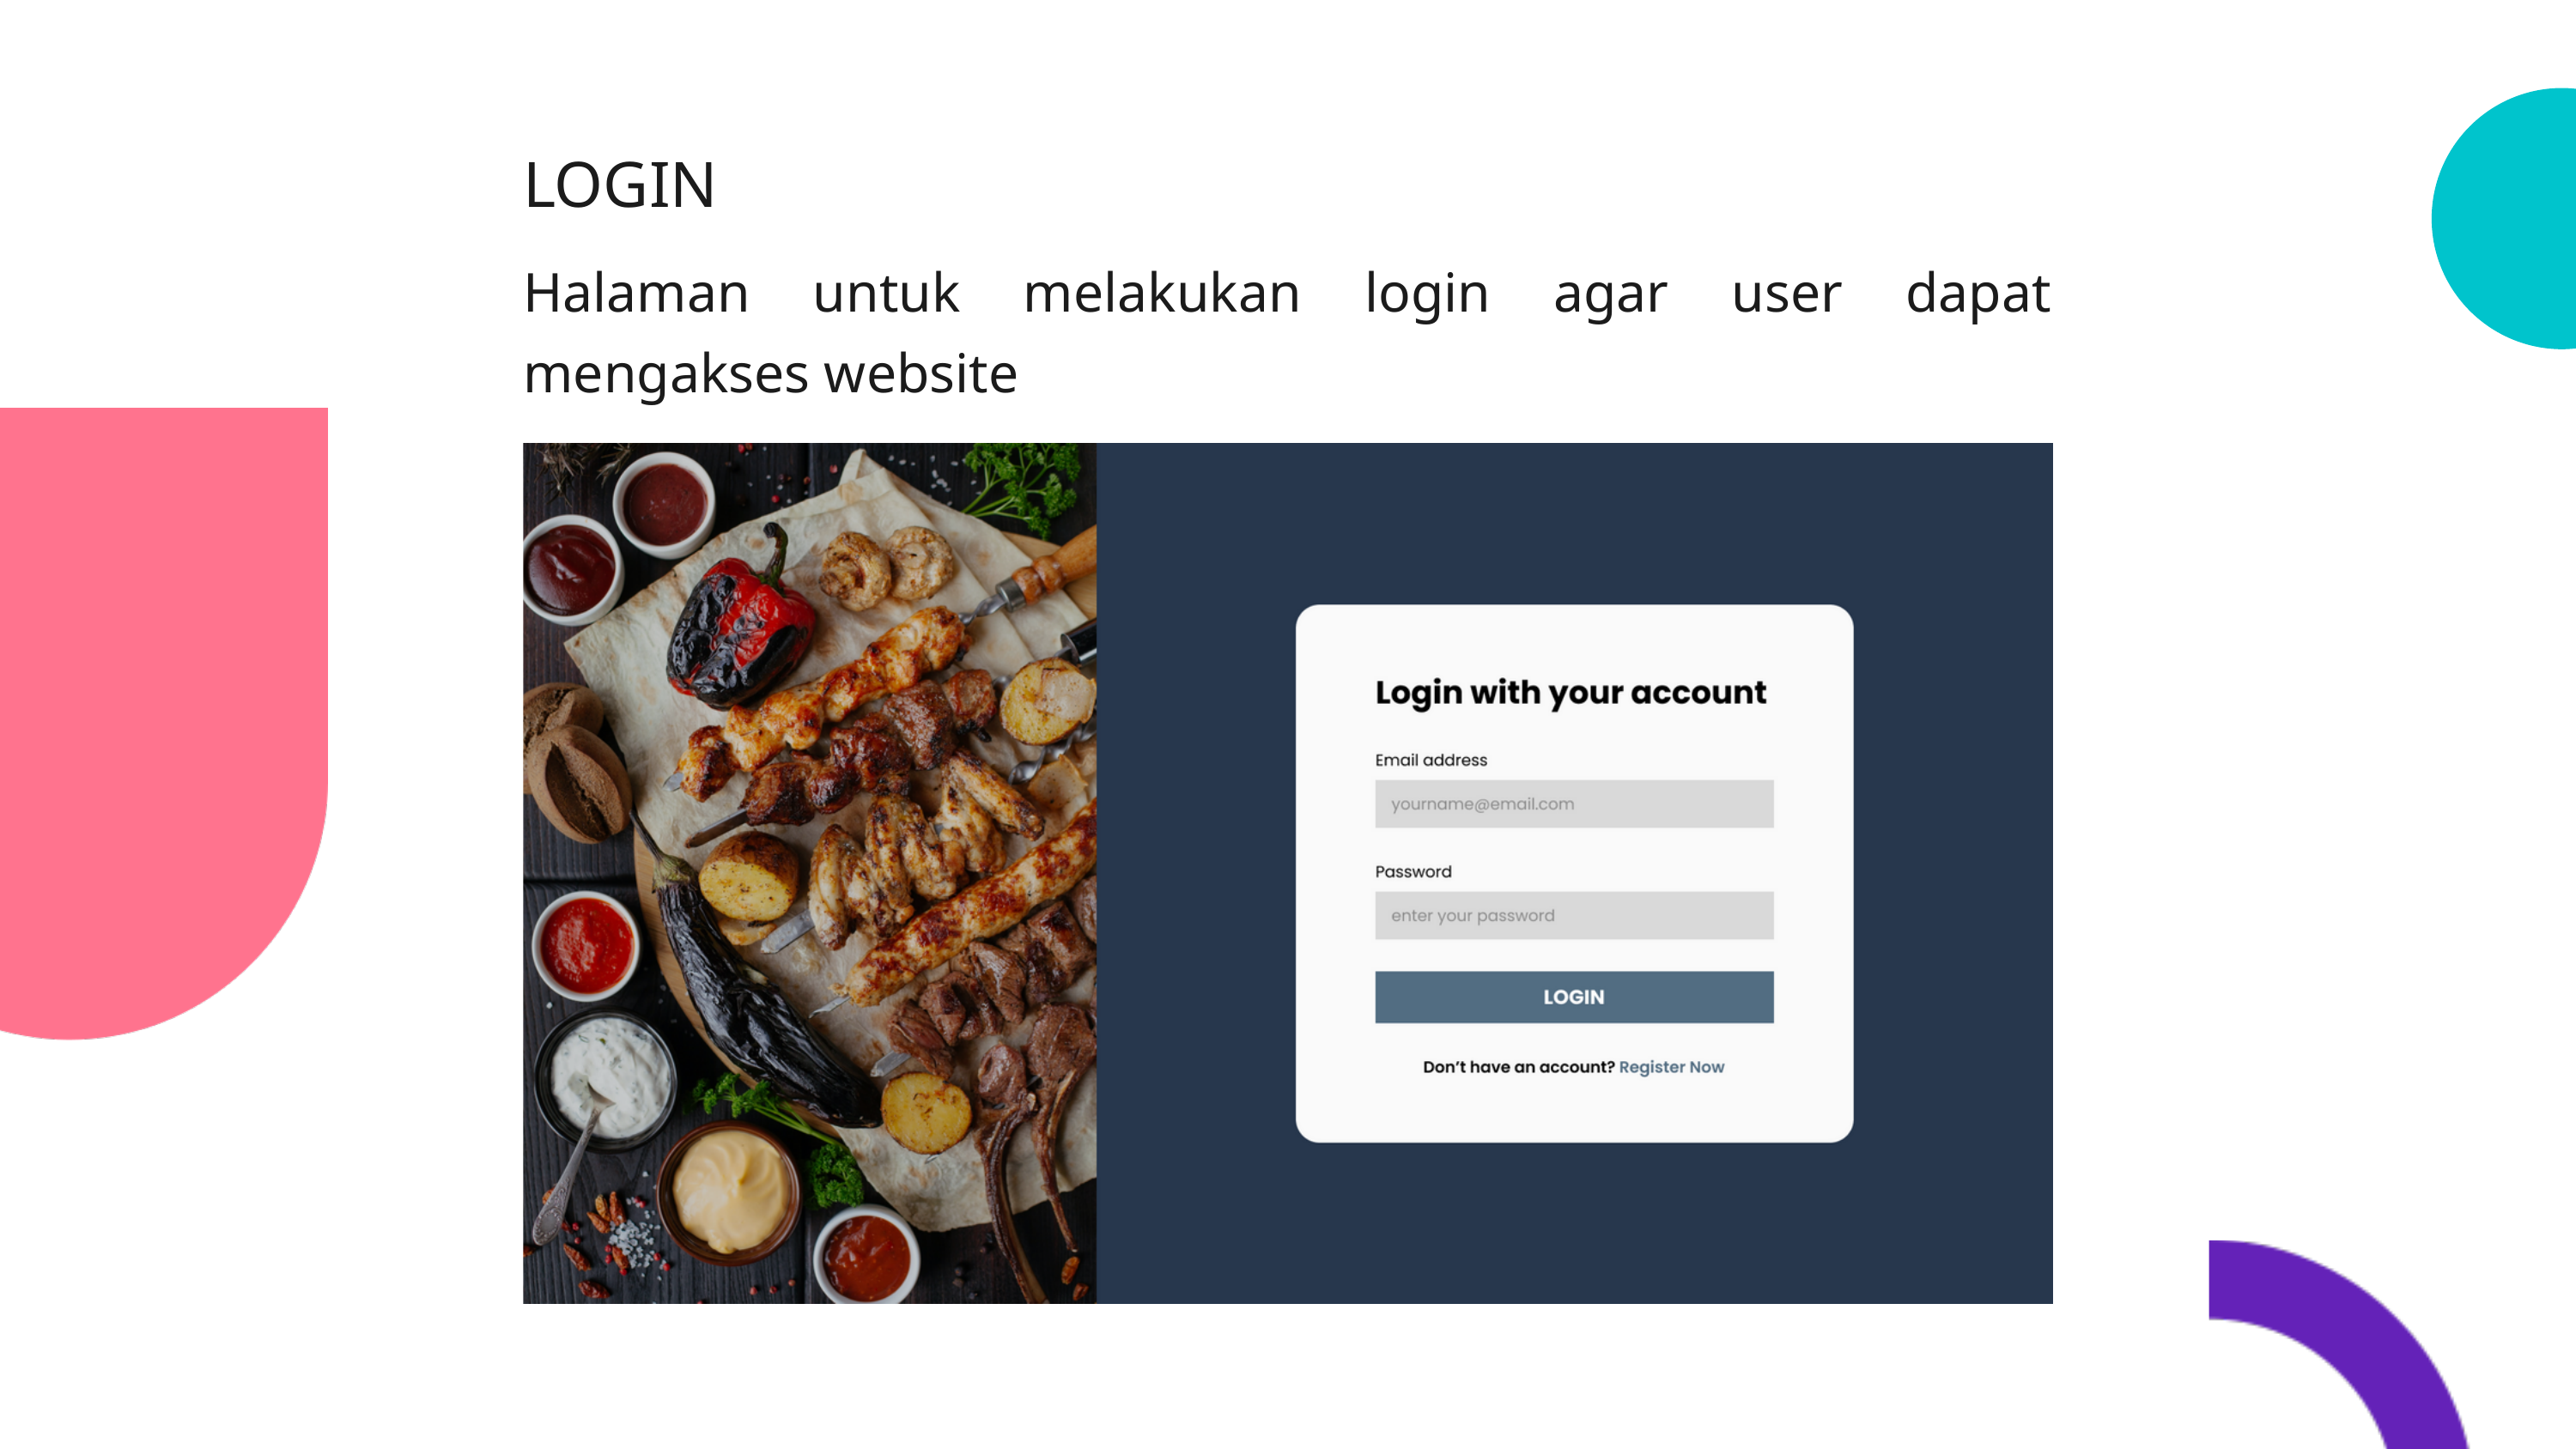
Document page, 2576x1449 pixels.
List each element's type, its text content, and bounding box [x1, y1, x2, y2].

text_box [0, 408, 328, 1040]
text_box [523, 443, 2053, 1304]
text_box Halaman untuk melakukan login agar user dapat mengakses website [523, 242, 2053, 403]
text_box [2208, 1240, 2476, 1449]
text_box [2431, 88, 2576, 350]
text_box LOGIN [523, 125, 737, 221]
